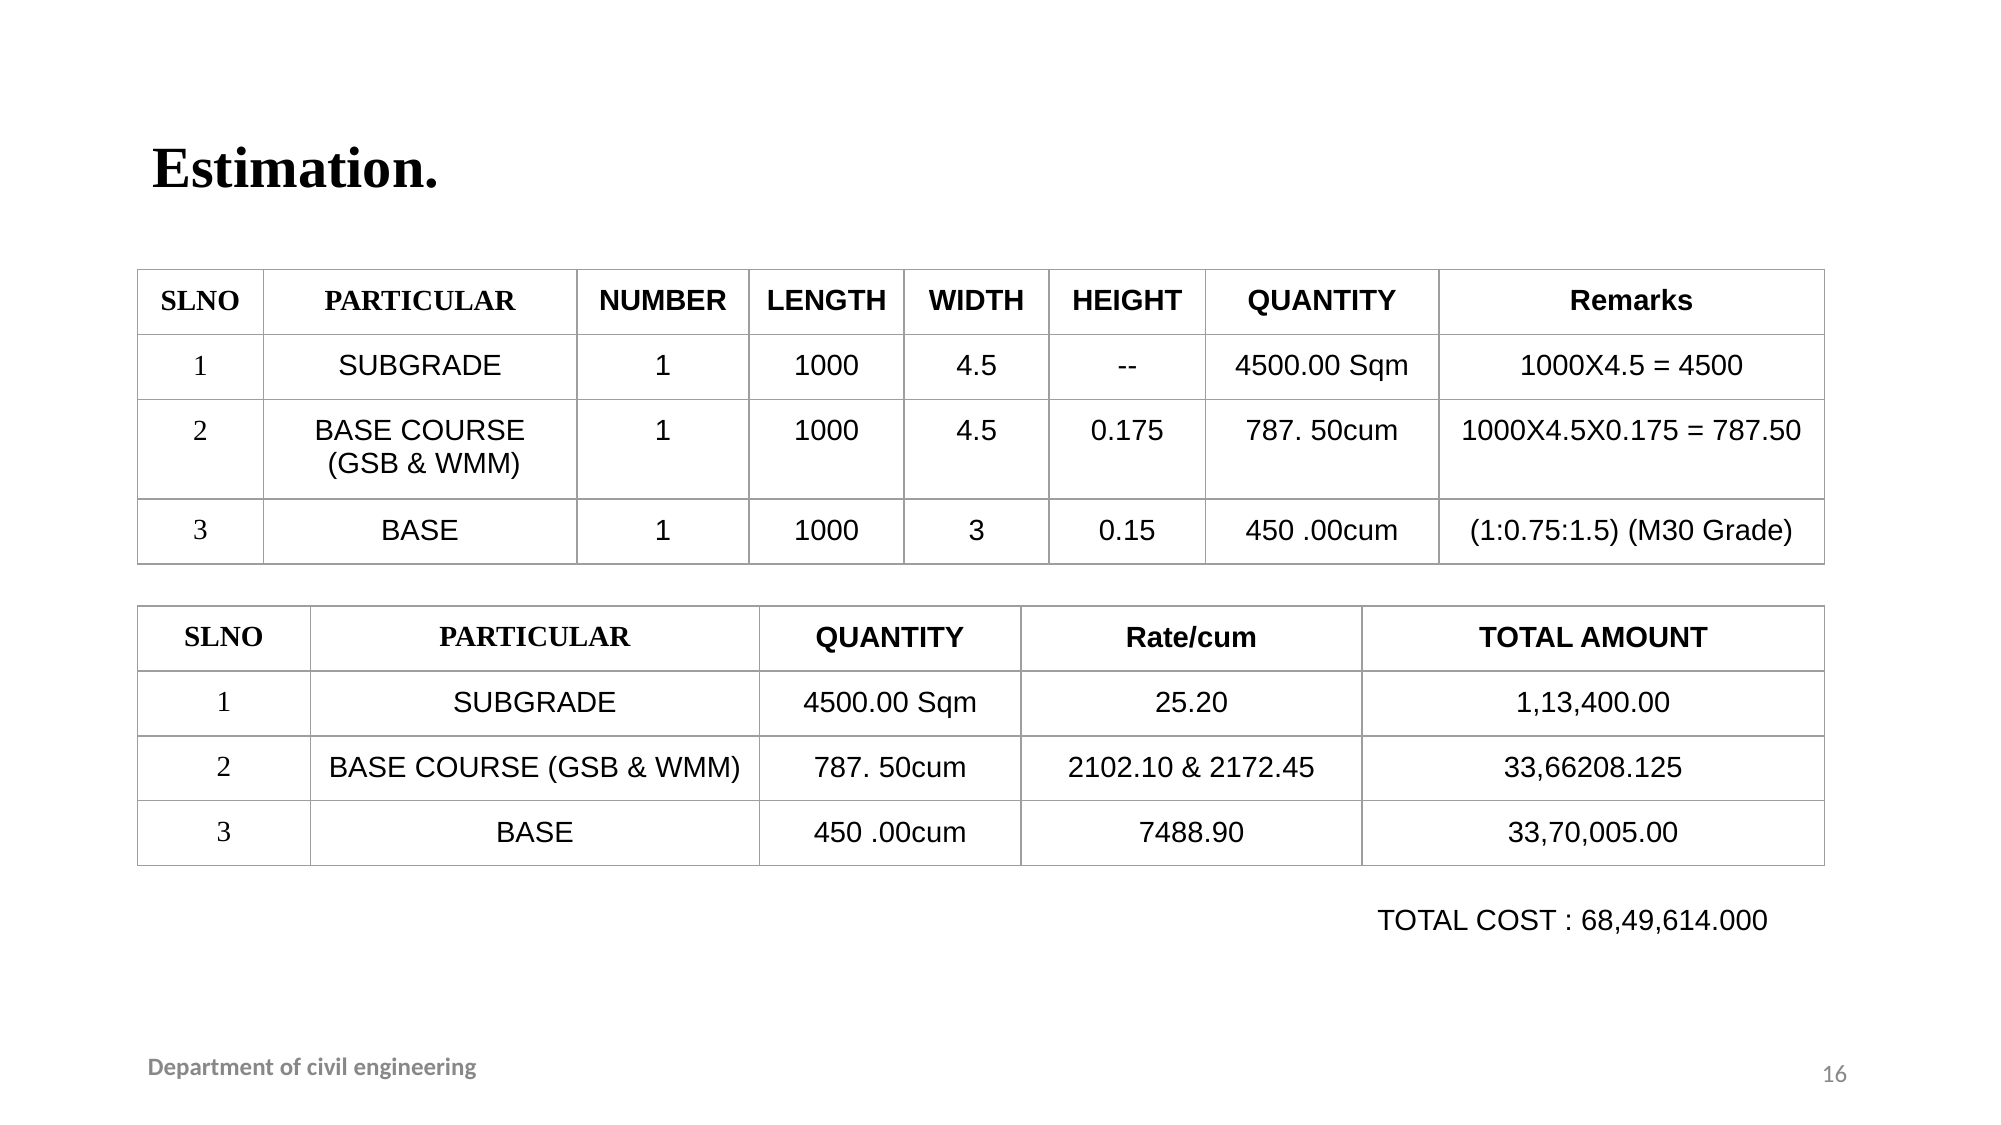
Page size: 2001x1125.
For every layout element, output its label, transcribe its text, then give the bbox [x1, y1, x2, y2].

table_cell 33,66208.125 [1363, 737, 1824, 800]
table_cell 2 [138, 400, 263, 498]
table_cell 2102.10 & 2172.45 [1022, 737, 1361, 800]
table_header PARTICULAR [311, 607, 759, 670]
table_header LENGTH [750, 270, 903, 334]
table_cell 1 [578, 335, 748, 399]
table_cell 0.15 [1050, 500, 1205, 563]
table_cell 787. 50cum [1206, 400, 1438, 498]
table_cell 1 [578, 500, 748, 563]
table_header TOTAL AMOUNT [1363, 607, 1824, 670]
table_header Rate/cum [1022, 607, 1361, 670]
table_cell 1 [138, 672, 310, 735]
table_cell 1,13,400.00 [1363, 672, 1824, 735]
table_header QUANTITY [760, 607, 1020, 670]
table_cell 33,70,005.00 [1363, 801, 1824, 865]
table_cell SUBGRADE [264, 335, 576, 399]
table_header QUANTITY [1206, 270, 1438, 334]
table_header NUMBER [578, 270, 748, 334]
table_cell 4500.00 Sqm [760, 672, 1020, 735]
text_box TOTAL COST : 68,49,614.000 [1362, 885, 1825, 951]
table_cell 1 [578, 400, 748, 498]
table_cell BASE [264, 500, 576, 563]
table_cell 1000X4.5 = 4500 [1440, 335, 1824, 399]
table_cell 0.175 [1050, 400, 1205, 498]
text_box Department of civil engineering [127, 1035, 1576, 1096]
table_header Remarks [1440, 270, 1824, 334]
table_cell BASE [311, 801, 759, 865]
table_cell 3 [138, 801, 310, 865]
table_cell BASE COURSE (GSB & WMM) [311, 737, 759, 800]
table_cell 450 .00cum [760, 801, 1020, 865]
table_cell (1:0.75:1.5) (M30 Grade) [1440, 500, 1824, 563]
table_header WIDTH [905, 270, 1048, 334]
table_cell 1000 [750, 500, 903, 563]
table_cell 1000 [750, 335, 903, 399]
table_cell BASE COURSE (GSB & WMM) [264, 400, 576, 498]
table_cell SUBGRADE [311, 672, 759, 735]
table_cell 4.5 [905, 400, 1048, 498]
table_header PARTICULAR [264, 270, 576, 334]
table_cell 1000X4.5X0.175 = 787.50 [1440, 400, 1824, 498]
table_cell 7488.90 [1022, 801, 1361, 865]
table_cell -- [1050, 335, 1205, 399]
table_cell 1 [138, 335, 263, 399]
table_header SLNO [138, 607, 310, 670]
table_cell 450 .00cum [1206, 500, 1438, 563]
table_cell 3 [905, 500, 1048, 563]
table_header SLNO [138, 270, 263, 334]
table_cell 1000 [750, 400, 903, 498]
table_cell 787. 50cum [760, 737, 1020, 800]
table_cell 3 [138, 500, 263, 563]
title Estimation. [137, 59, 1863, 278]
table_header HEIGHT [1050, 270, 1205, 334]
slide_number 16 [1412, 1042, 1863, 1103]
table_cell 25.20 [1022, 672, 1361, 735]
table_cell 4500.00 Sqm [1206, 335, 1438, 399]
table_cell 2 [138, 737, 310, 800]
table_cell 4.5 [905, 335, 1048, 399]
